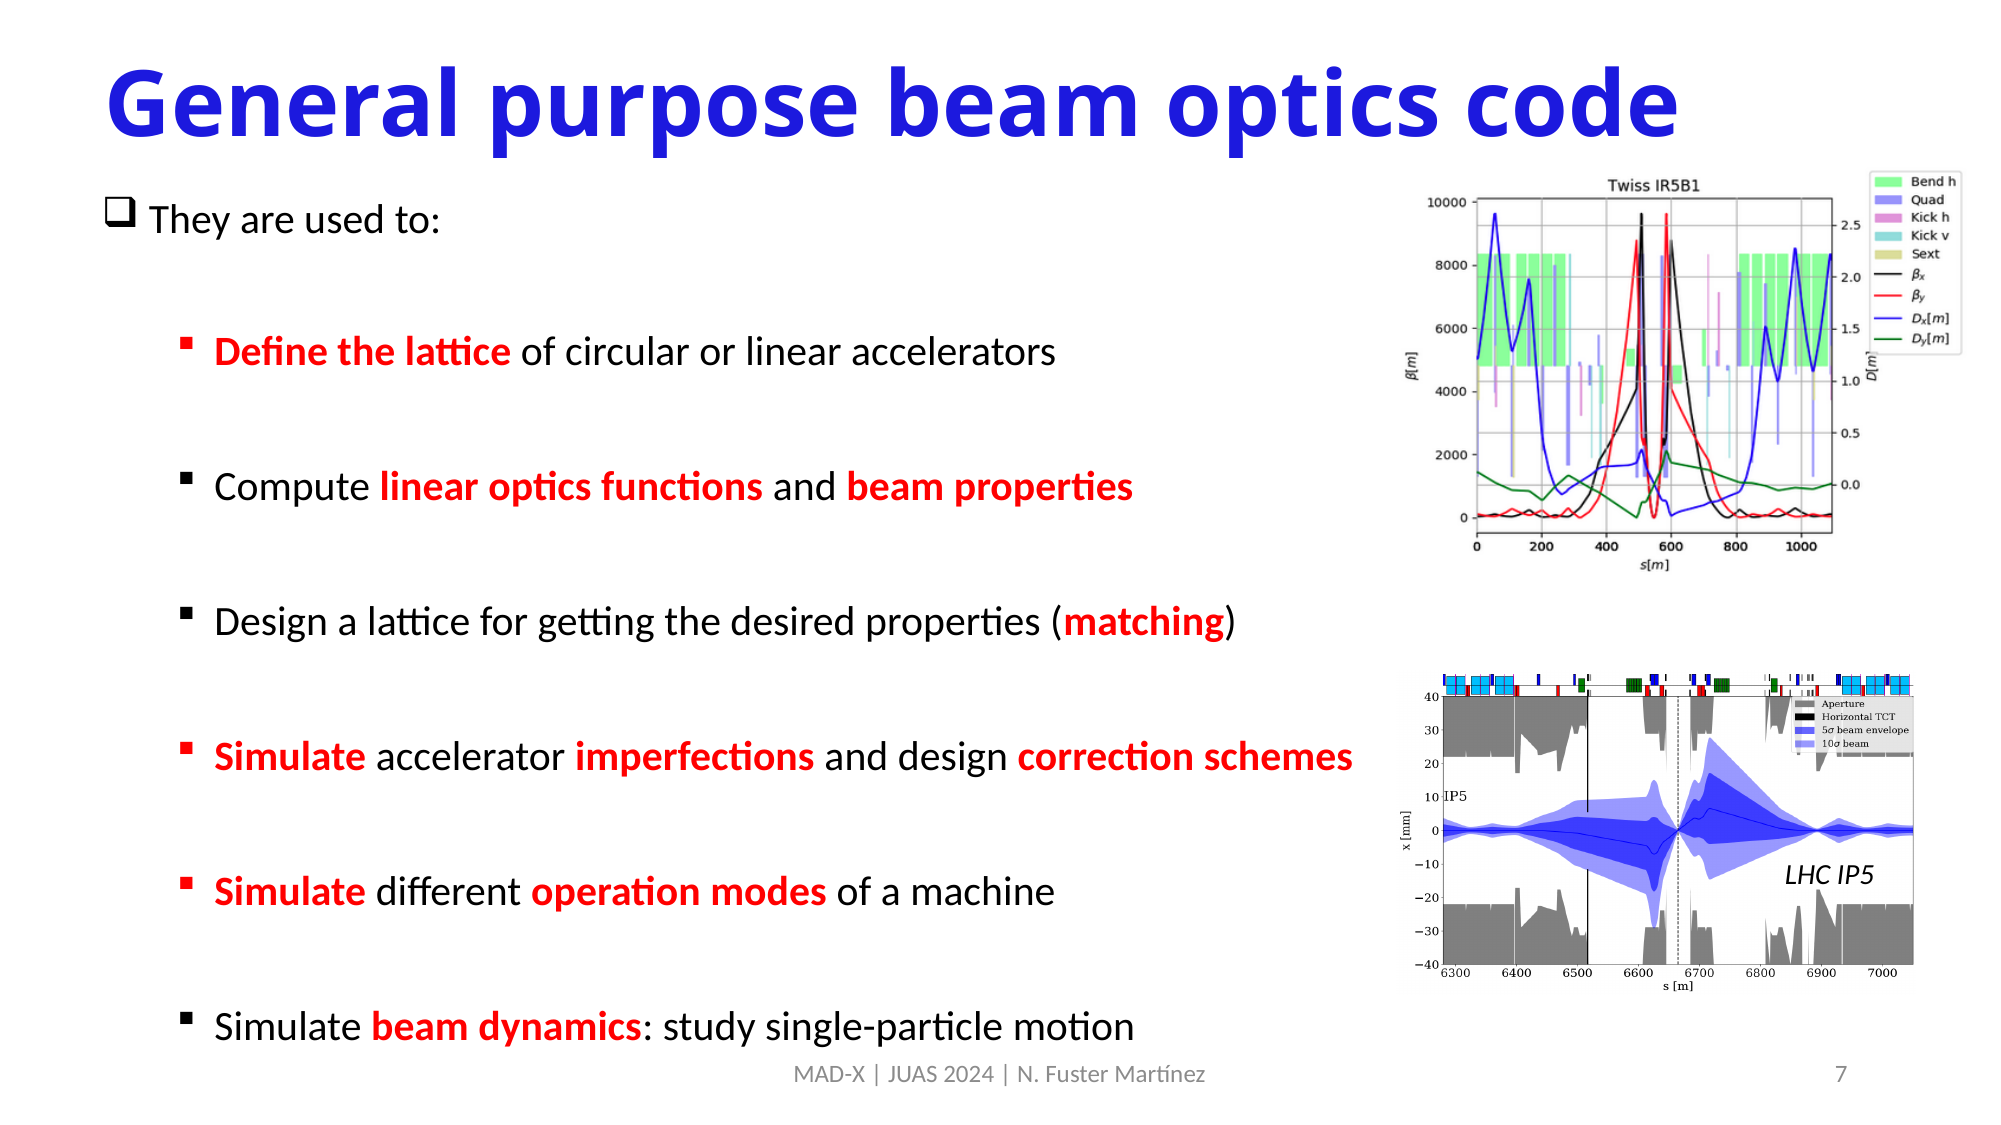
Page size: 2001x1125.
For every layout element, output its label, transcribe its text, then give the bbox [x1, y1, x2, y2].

list They are used to: Define the lattice of circular or linear accelerators Compute linear optics functions and beam properties Design a lattice for getting the desired properties (matching) Simulate accelerator imperfections and design correction schemes Simulate different operation modes of a machine Simulate beam dynamics: study single-particle motion [86, 184, 1372, 1021]
footer MAD-X | JUAS 2024 | N. Fuster Martínez [662, 1042, 1338, 1103]
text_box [1389, 155, 1977, 995]
slide_number 7 [1412, 1042, 1863, 1103]
title General purpose beam optics code [0, 0, 1995, 216]
